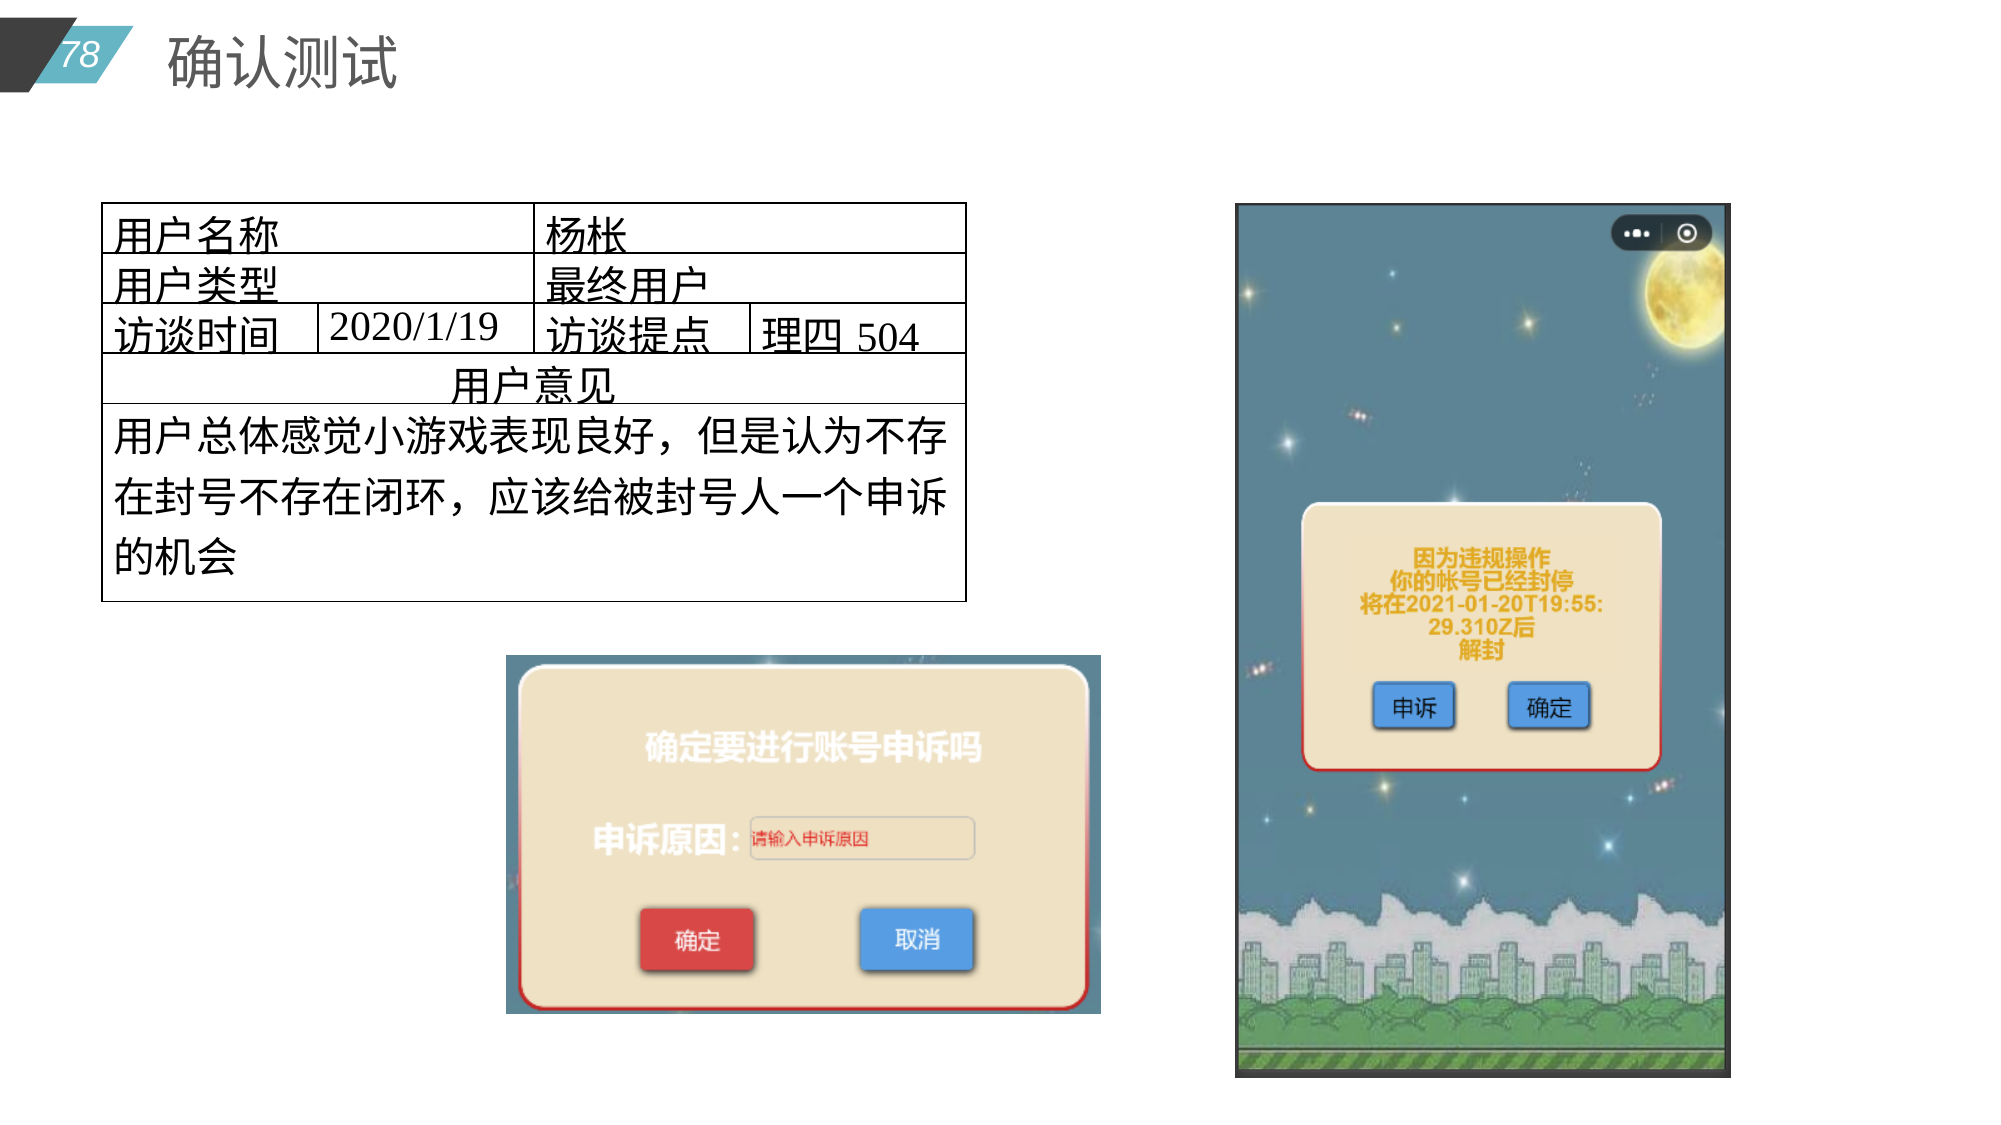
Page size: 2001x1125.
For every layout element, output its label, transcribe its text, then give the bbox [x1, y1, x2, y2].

table_cell 用户总体感觉小游戏表现良好，但是认为不存在封号不存在闭环，应该给被封号人一个申诉的机会 [103, 404, 965, 601]
table_cell 访谈提点 [535, 304, 749, 352]
table_header 杨枨 [535, 204, 965, 252]
table_cell 最终用户 [535, 254, 965, 302]
text_box 确认测试 [151, 18, 414, 104]
table_cell 用户类型 [103, 254, 533, 302]
picture [1235, 203, 1731, 1078]
table_header 用户名称 [103, 204, 533, 252]
table_cell 用户意见 [103, 354, 965, 403]
table_cell 2020/1/19 [319, 304, 533, 352]
picture [506, 655, 1101, 1014]
table_cell 访谈时间 [103, 304, 317, 352]
table_cell 理四504 [751, 304, 965, 352]
